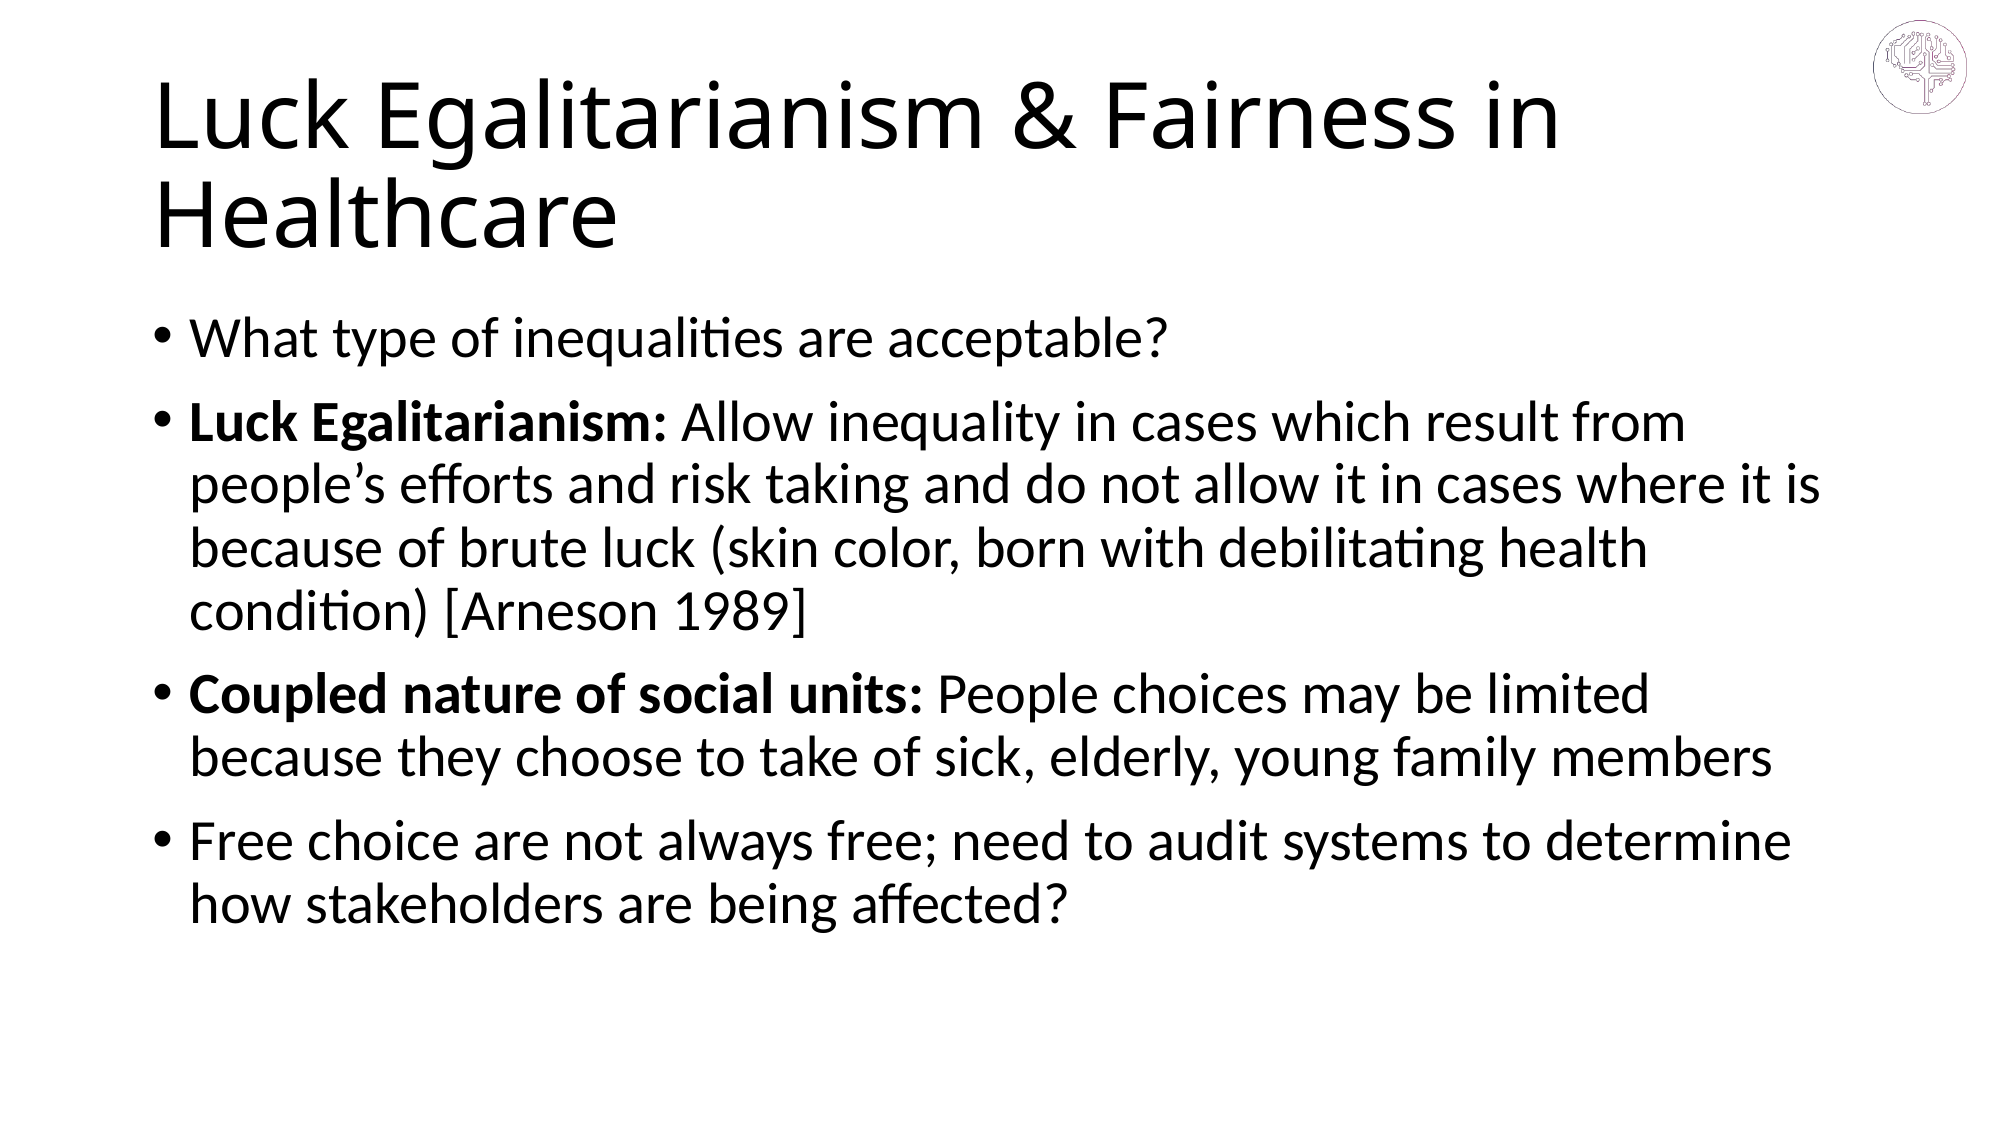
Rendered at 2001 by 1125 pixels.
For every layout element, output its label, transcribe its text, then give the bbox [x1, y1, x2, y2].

picture [1873, 20, 1967, 114]
title Luck Egalitarianism & Fairness in Healthcare [137, 59, 1863, 278]
list What type of inequalities are acceptable? Luck Egalitarianism: Allow inequality in cases which result from people’s efforts and risk taking and do not allow it in cases where it is because of brute luck (skin color, born with debilitating health condition) [Arneson 1989] Coupled nature of social units: People choices may be limited because they choose to take of sick, elderly, young family members Free choice are not always free; need to audit systems to determine how stakeholders are being affected? [137, 299, 1863, 1014]
